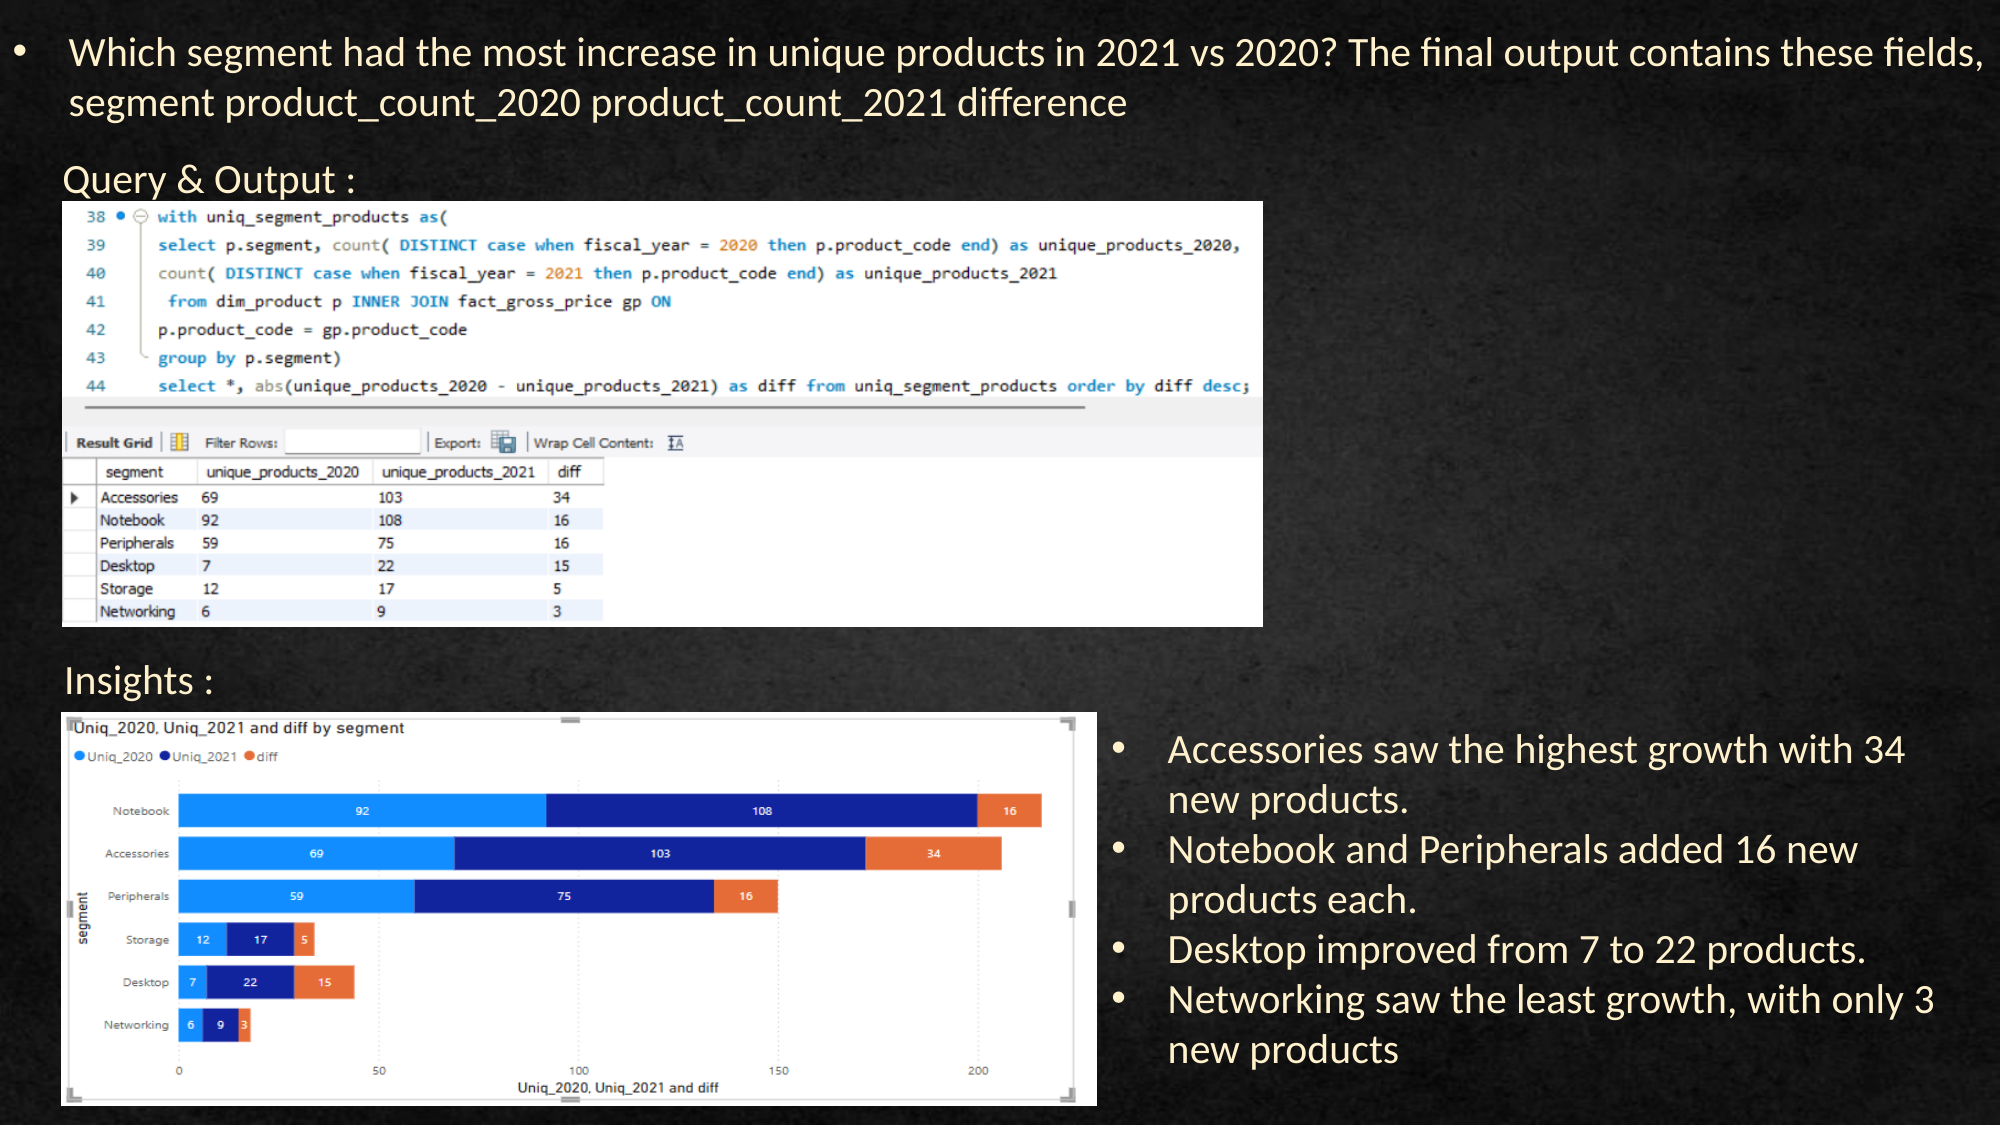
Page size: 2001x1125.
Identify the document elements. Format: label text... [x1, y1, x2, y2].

picture [0, 0, 2000, 1125]
text_box Accessories saw the highest growth with 34 new products. Notebook and Peripherals added 16 new products each. Desktop improved from 7 to 22 products. Networking saw the least growth, with only 3 new products [1101, 714, 1975, 1080]
text_box Query & Output : [62, 151, 413, 201]
list Which segment had the most increase in unique products in 2021 vs 2020? The final output contains these fields, segment product_count_2020 product_count_2021 difference [12, 24, 1988, 126]
text_box Insights : [64, 652, 240, 703]
